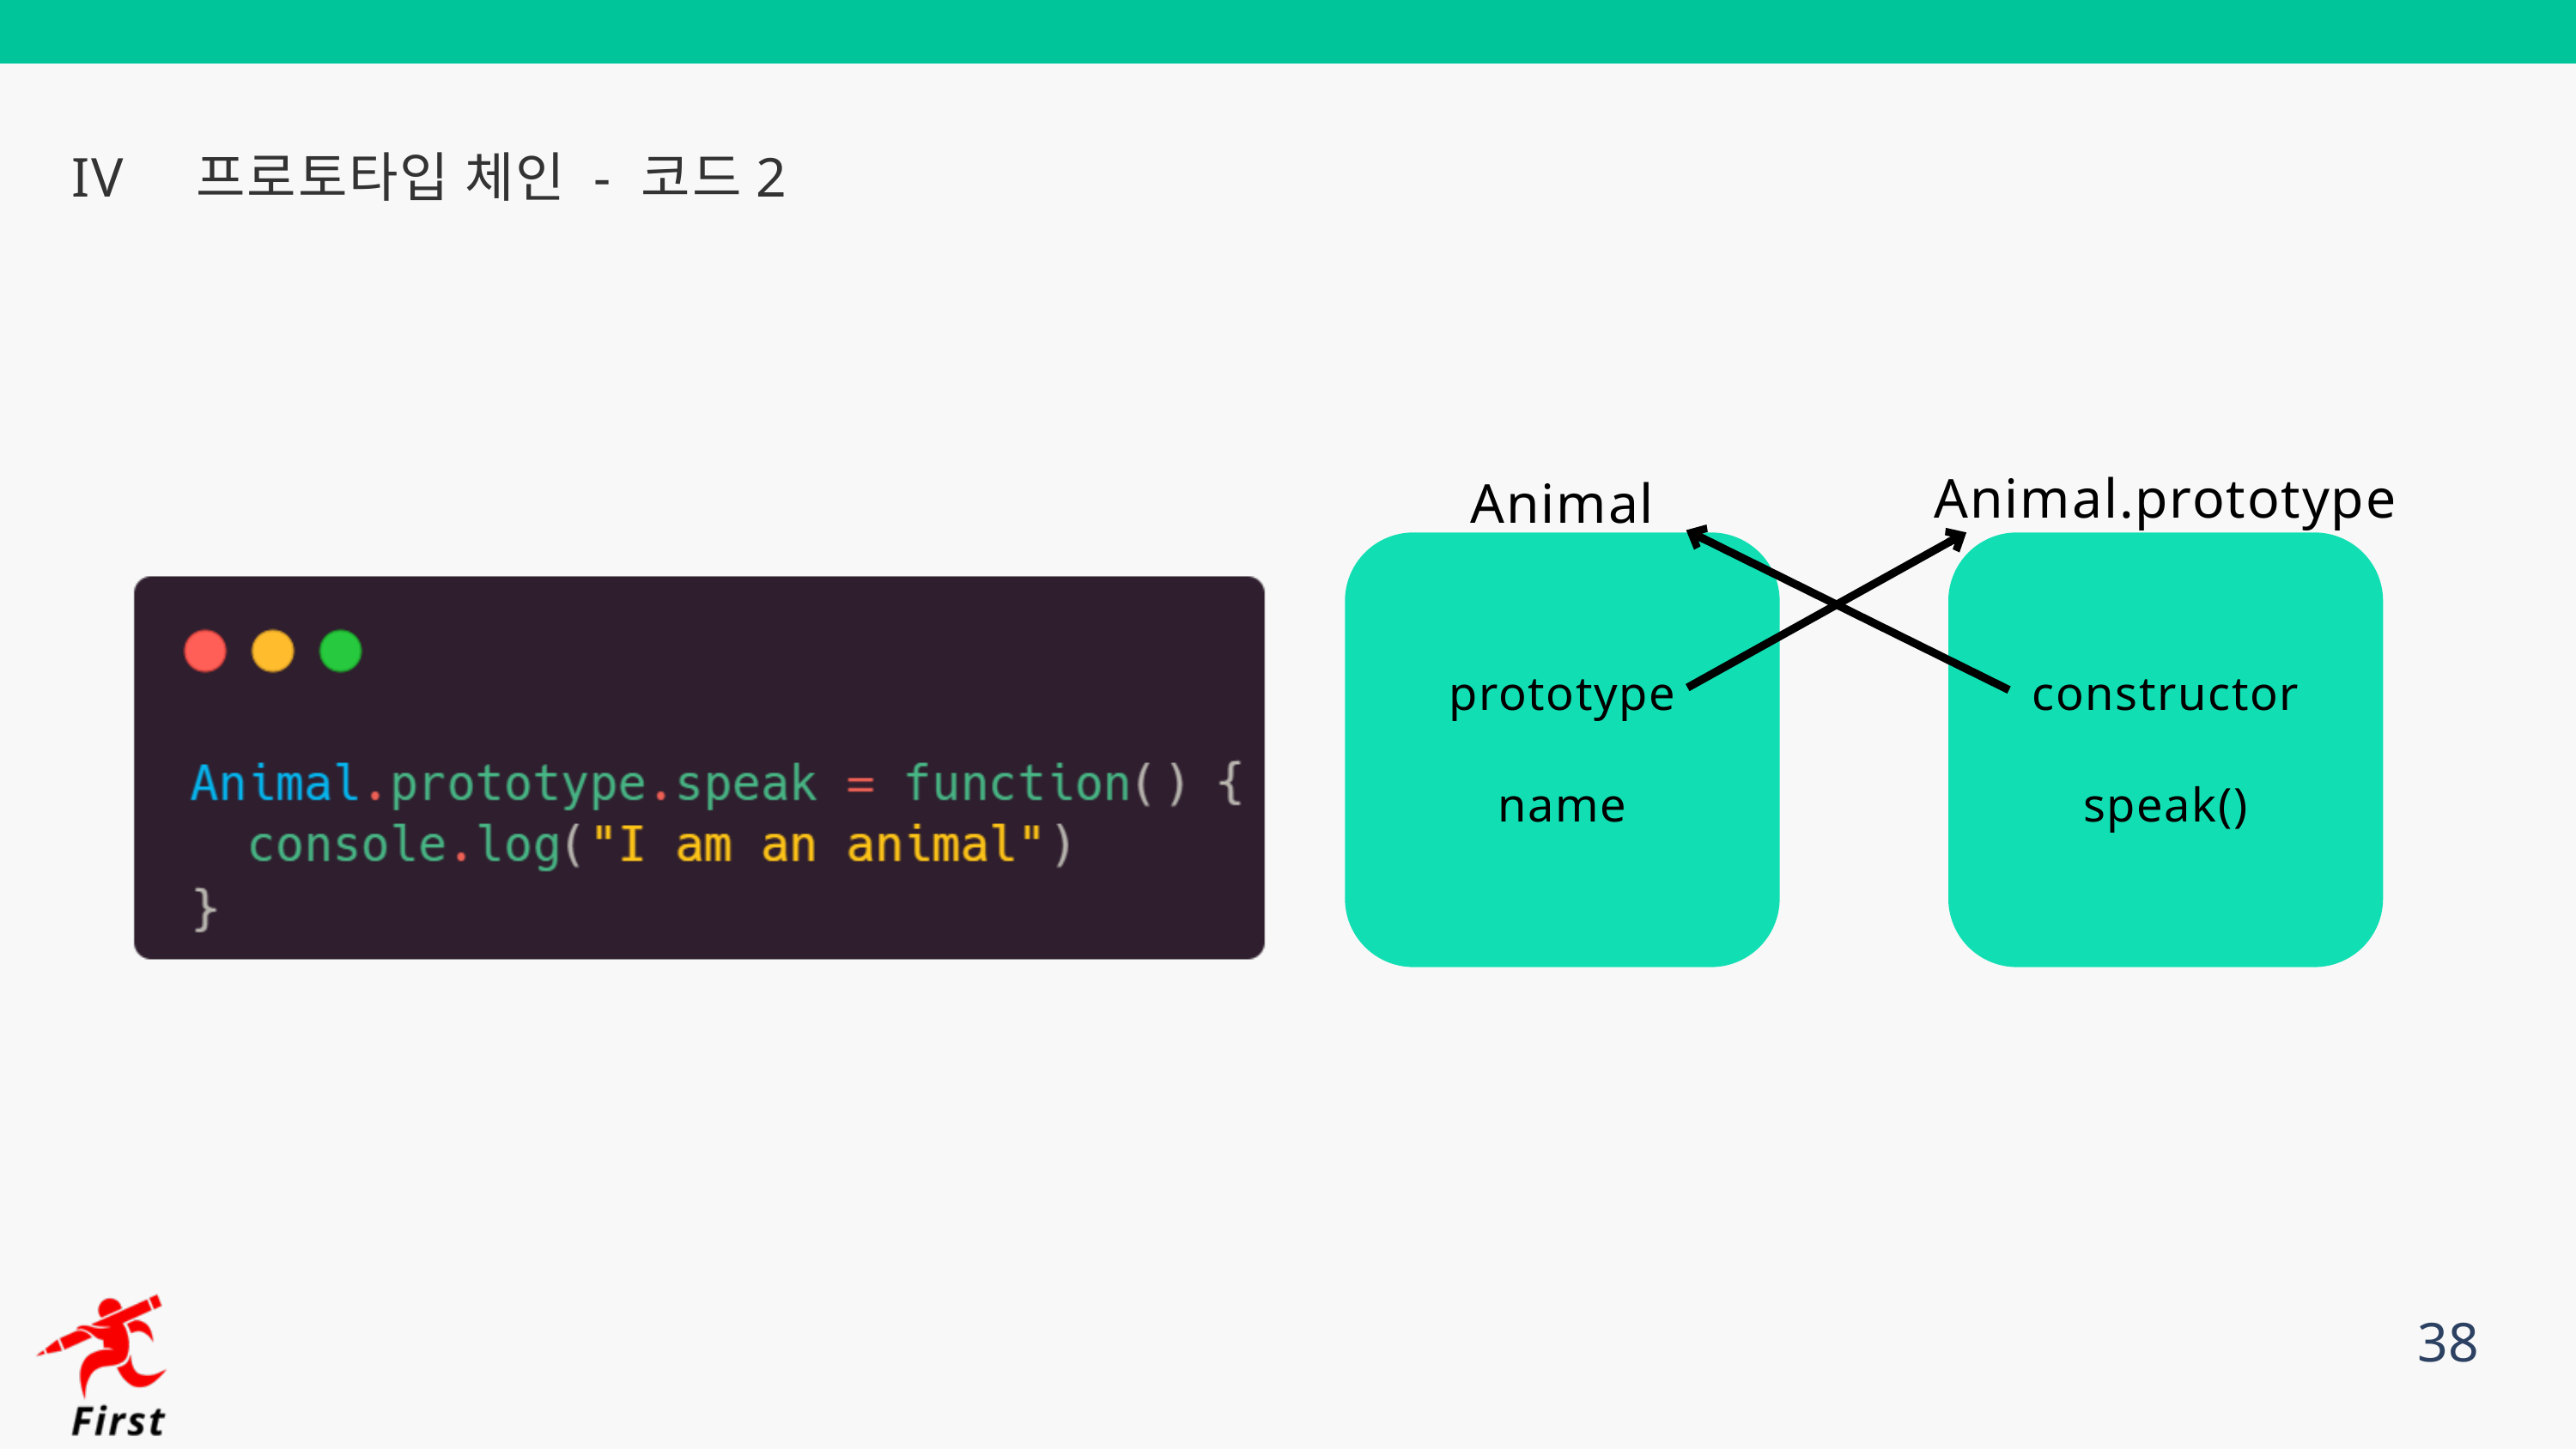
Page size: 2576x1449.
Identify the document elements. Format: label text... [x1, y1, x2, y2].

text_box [0, 0, 2576, 64]
text_box IV [59, 143, 136, 209]
picture [0, 1282, 204, 1449]
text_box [1345, 532, 1780, 967]
picture [0, 385, 1453, 1148]
text_box Animal [1458, 469, 1668, 530]
text_box Animal.prototype [1910, 464, 2421, 530]
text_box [1947, 532, 2384, 967]
text_box 38 [2383, 1286, 2480, 1373]
text_box 프로토타입 체인 - 코드2 [196, 143, 1689, 209]
